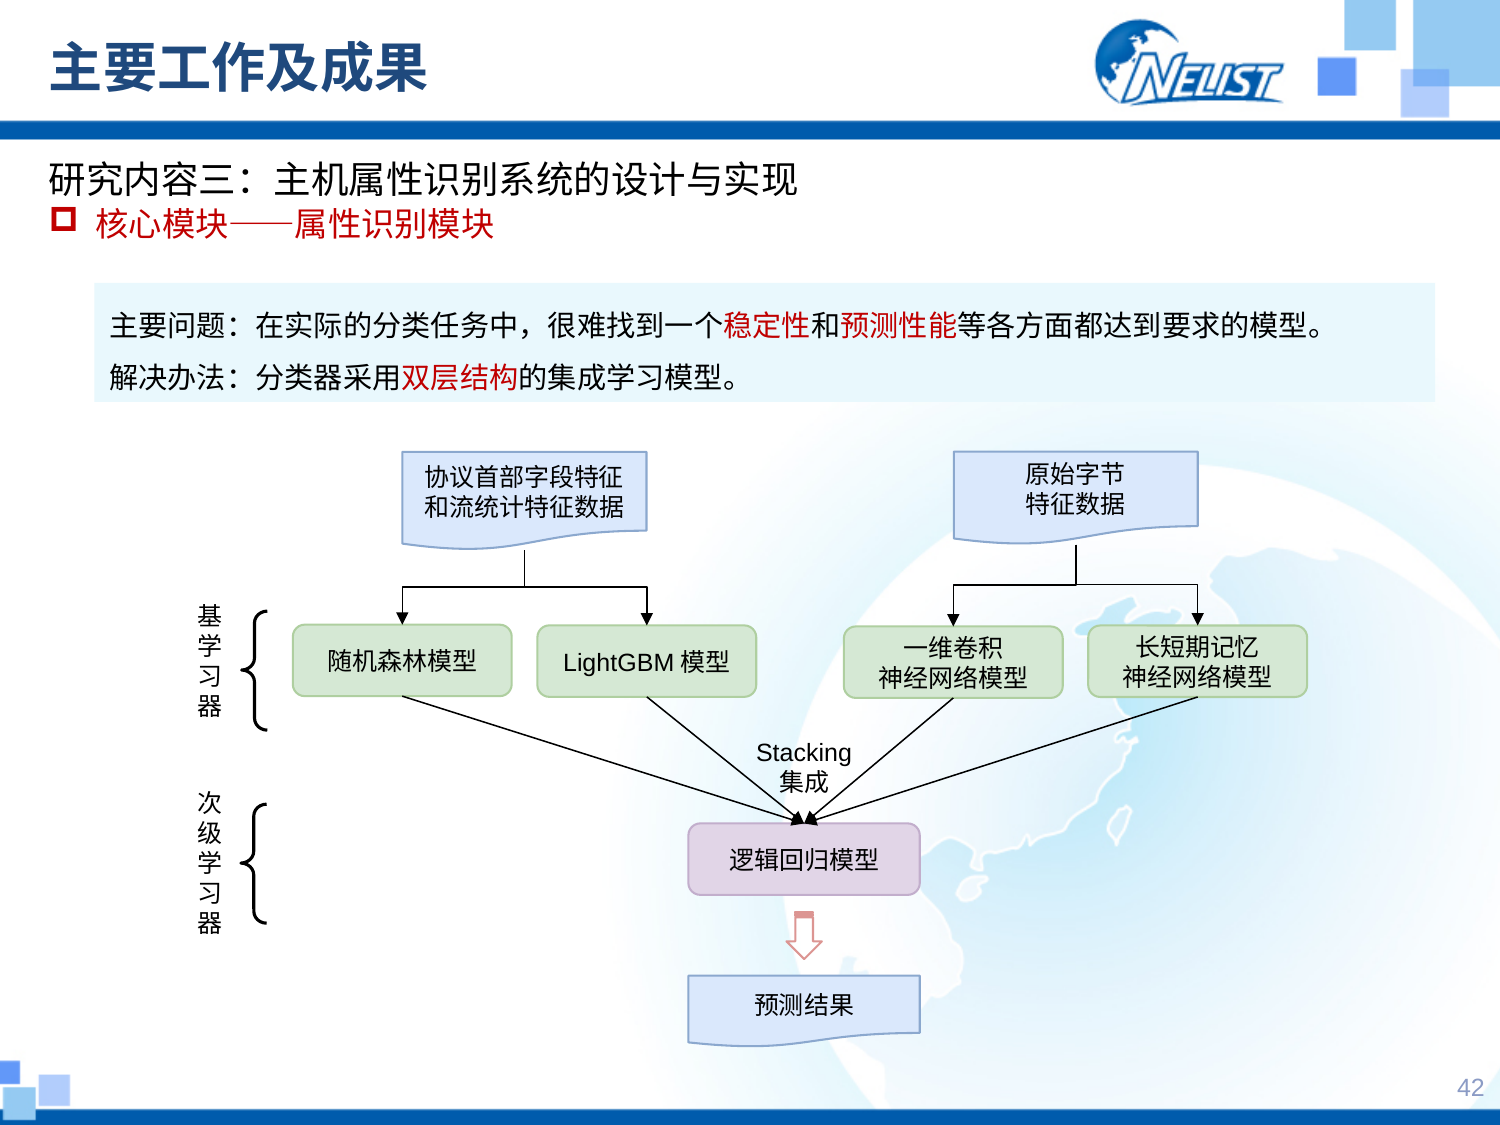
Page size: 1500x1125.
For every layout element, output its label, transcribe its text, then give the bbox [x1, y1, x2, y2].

slide_number 41 [1162, 1056, 1500, 1117]
text_box 逻辑回归模型 [686, 833, 922, 897]
title 主要工作及成果 [33, 18, 884, 114]
text_box [784, 910, 824, 962]
text_box 随机森林模型 [290, 622, 514, 699]
text_box 一维卷积 神经网络模型 [841, 624, 1065, 695]
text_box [1093, 520, 1181, 644]
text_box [646, 696, 801, 824]
text_box [240, 803, 267, 924]
picture [0, 0, 1500, 1125]
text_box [803, 696, 1198, 824]
text_box 原始字节 特征数据 [951, 449, 1200, 543]
text_box 研究内容三：主机属性识别系统的设计与实现 [33, 148, 1438, 209]
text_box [970, 521, 1059, 644]
text_box 预测结果 [686, 973, 922, 1049]
text_box 协议首部字段特征 和流统计特征数据 [400, 449, 649, 549]
text_box LightGBM模型 [535, 623, 759, 694]
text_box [402, 695, 647, 824]
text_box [422, 522, 505, 646]
text_box 主要问题：在实际的分类任务中，很难找到一个稳定性和预测性能等各方面都达到要求的模型。 解决办法：分类器采用双层结构的集成学习模型。 [94, 282, 1436, 402]
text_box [544, 523, 627, 646]
text_box 基学习器 [183, 592, 222, 728]
text_box 次级学习器 [182, 780, 237, 945]
text_box 长短期记忆 神经网络模型 [1086, 623, 1310, 700]
text_box 核心模块——属性识别模块 [33, 196, 517, 251]
text_box [240, 610, 268, 731]
